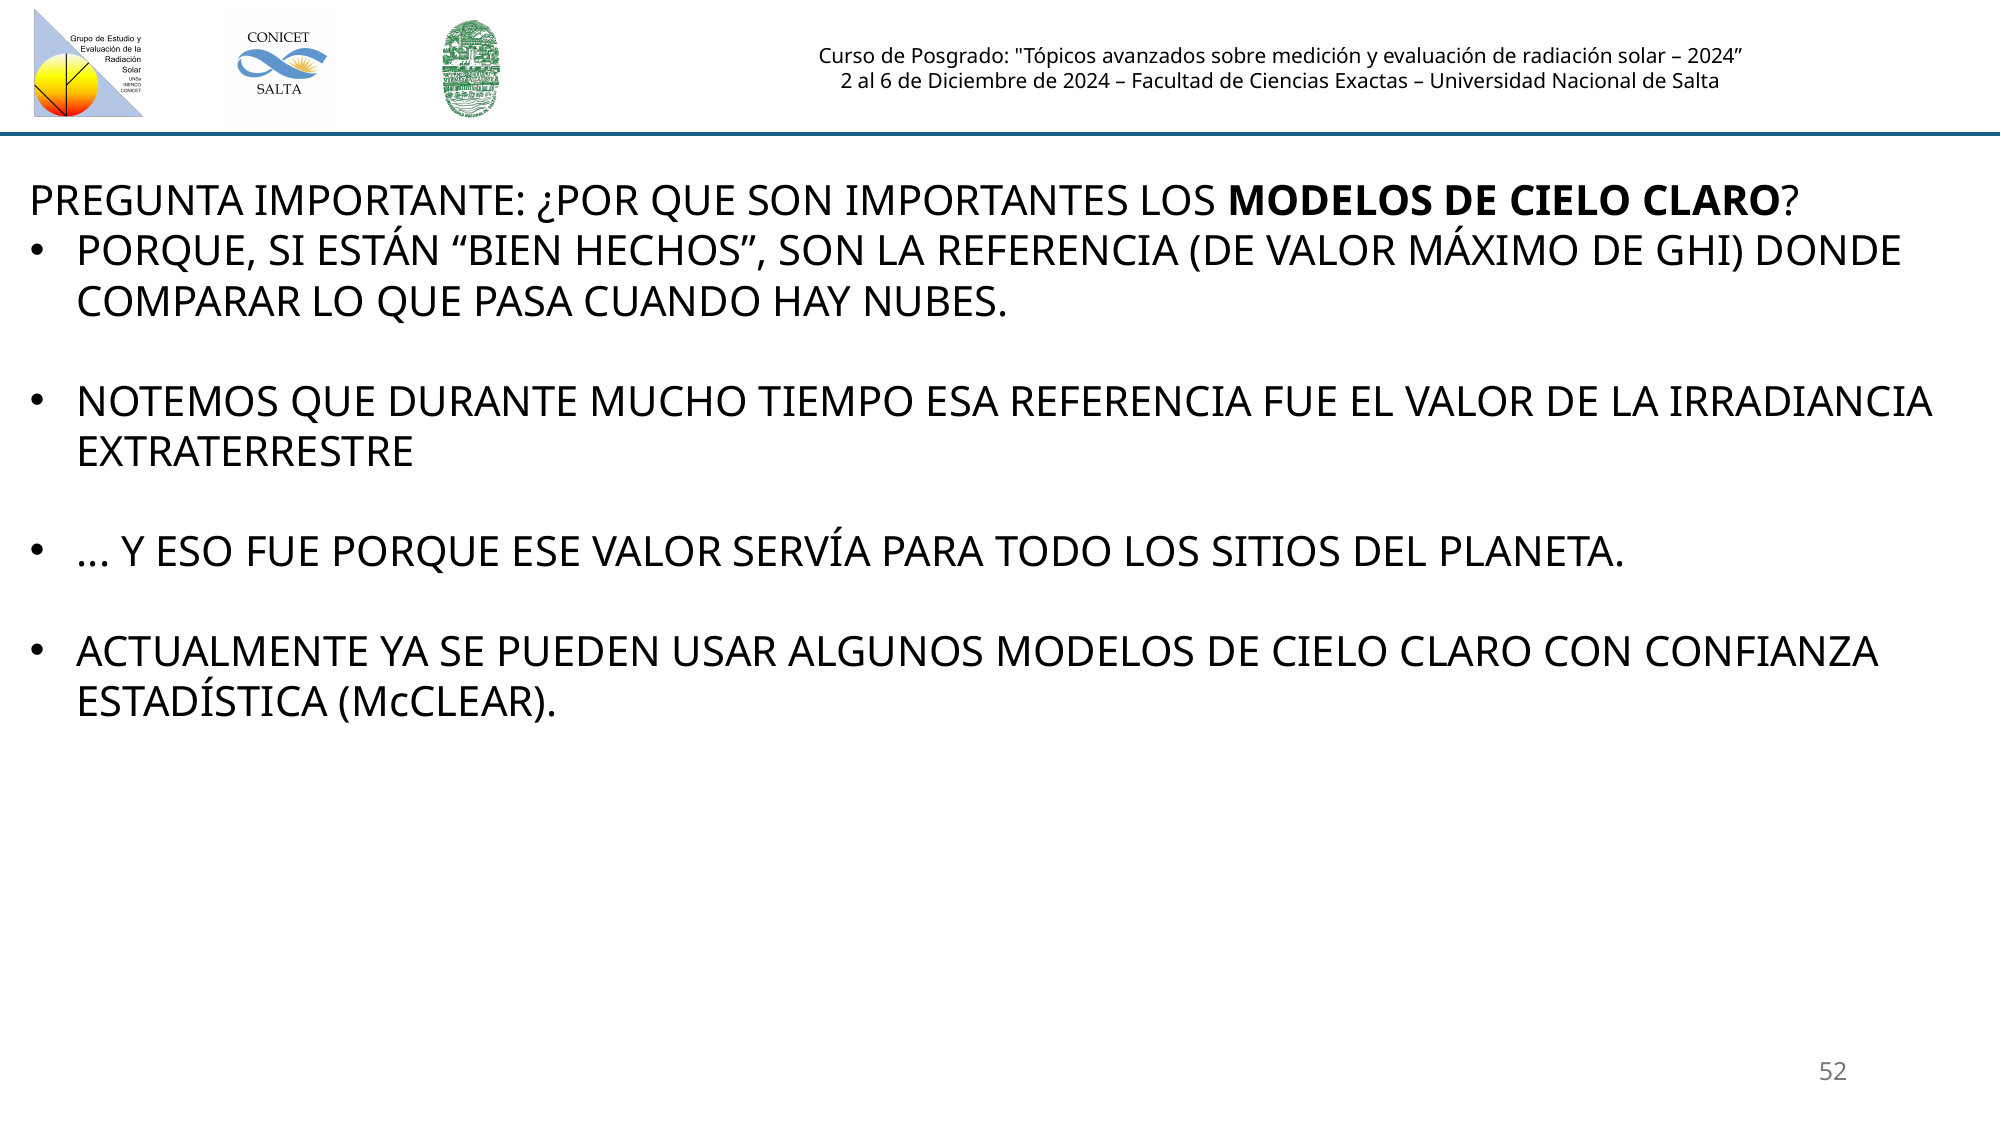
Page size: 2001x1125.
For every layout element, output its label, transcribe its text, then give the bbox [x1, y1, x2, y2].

picture [224, 11, 340, 127]
text_box Curso de Posgrado: "Tópicos avanzados sobre medición y evaluación de radiación solar – 2024” 2 al 6 de Diciembre de 2024 – Facultad de Ciencias Exactas – Universidad Nacional de Salta [728, 35, 1833, 101]
picture [414, 10, 530, 126]
text_box PREGUNTA IMPORTANTE: ¿POR QUE SON IMPORTANTES LOS MODELOS DE CIELO CLARO? PORQUE, SI ESTÁN “BIEN HECHOS”, SON LA REFERENCIA (DE VALOR MÁXIMO DE GHI) DONDE COMPARAR LO QUE PASA CUANDO HAY NUBES. NOTEMOS QUE DURANTE MUCHO TIEMPO ESA REFERENCIA FUE EL VALOR DE LA IRRADIANCIA EXTRATERRESTRE ... Y ESO FUE PORQUE ESE VALOR SERVÍA PARA TODO LOS SITIOS DEL PLANETA. ACTUALMENTE YA SE PUEDEN USAR ALGUNOS MODELOS DE CIELO CLARO CON CONFIANZA ESTADÍSTICA (McCLEAR). [15, 166, 1962, 782]
picture [33, 8, 149, 118]
slide_number 52 [1412, 1042, 1863, 1103]
